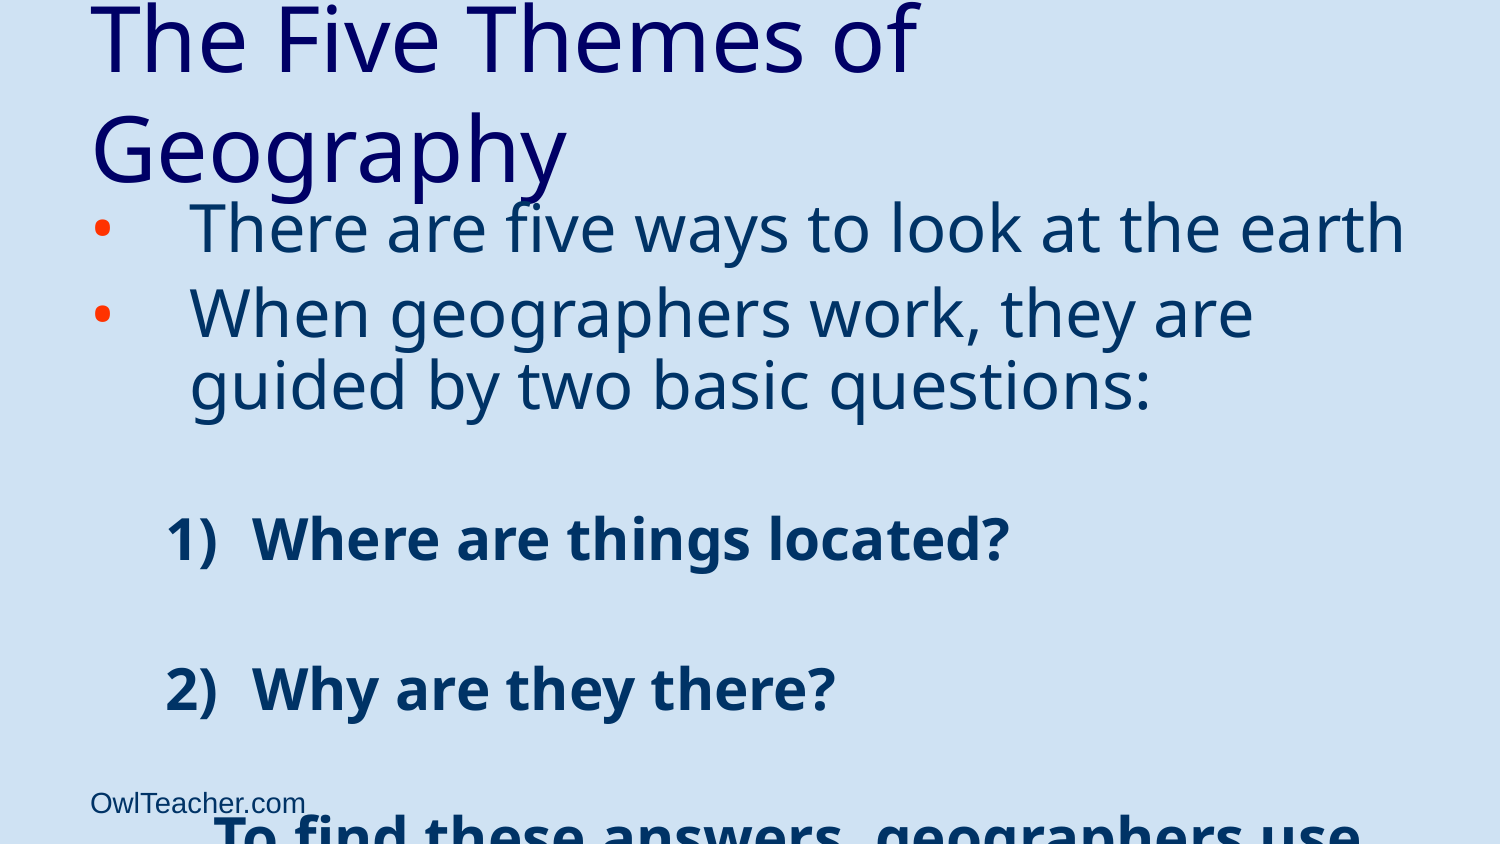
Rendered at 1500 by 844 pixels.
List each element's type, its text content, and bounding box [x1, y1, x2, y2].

list There are five ways to look at the earth When geographers work, they are guided by two basic questions: Where are things located? Why are they there? To find these answers, geographers use five themes to organize information [75, 187, 1425, 807]
title The Five Themes of Geography [75, 26, 1425, 155]
text_box OwlTeacher.com [75, 807, 425, 827]
